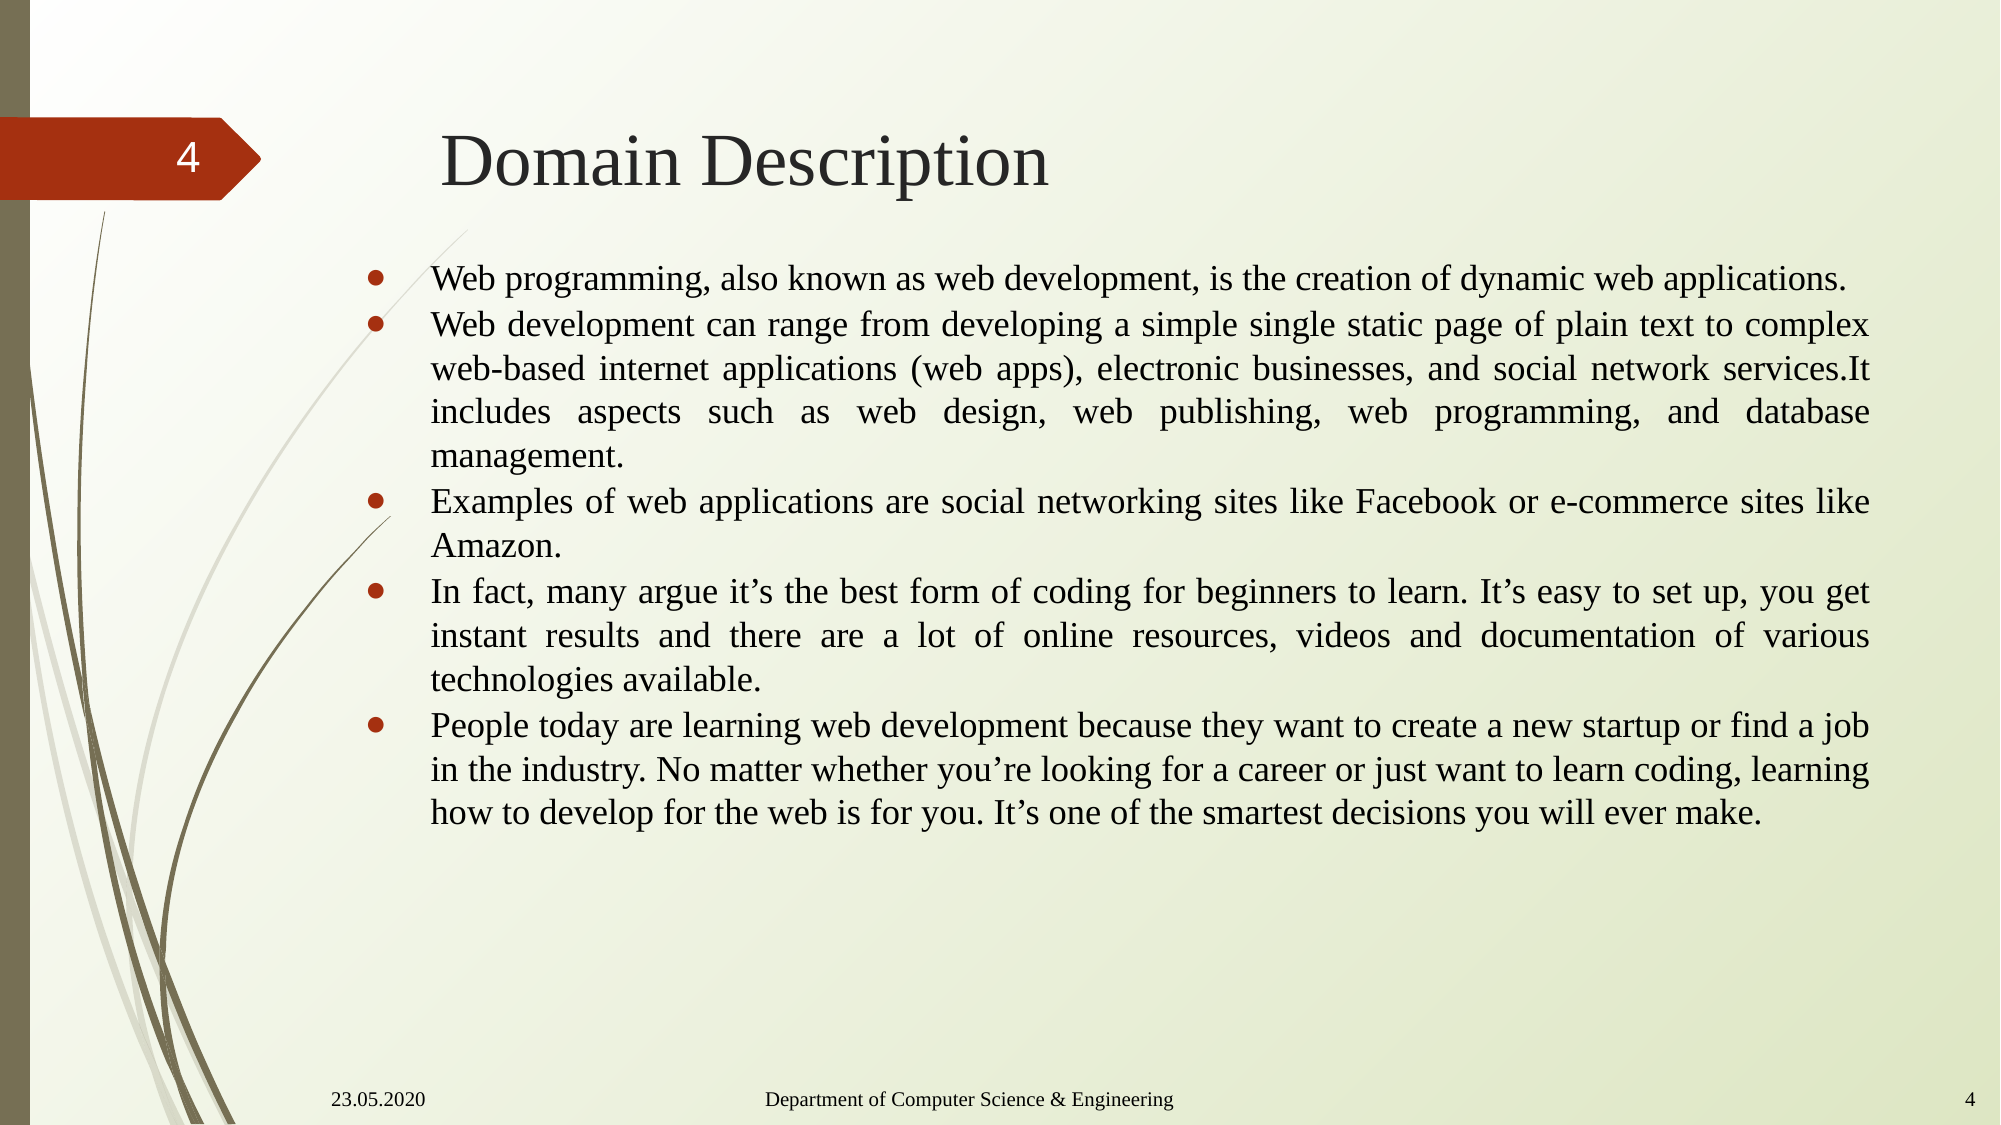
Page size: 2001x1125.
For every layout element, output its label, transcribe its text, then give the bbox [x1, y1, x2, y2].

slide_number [252, 1067, 441, 1125]
slide_number 4 [87, 129, 216, 190]
list Web programming, also known as web development, is the creation of dynamic web applications. Web development can range from developing a simple single static page of plain text to complex web-based internet applications (web apps), electronic businesses, and social network services.It includes aspects such as web design, web publishing, web programming, and database management. Examples of web applications are social networking sites like Facebook or e-commerce sites like Amazon. In fact, many argue it’s the best form of coding for beginners to learn. It’s easy to set up, you get instant results and there are a lot of online resources, videos and documentation of various technologies available. People today are learning web development because they want to create a new startup or find a job in the industry. No matter whether you’re looking for a career or just want to learn coding, learning how to develop for the web is for you. It’s one of the smartest decisions you will ever make. [346, 246, 1888, 929]
title Domain Description [425, 102, 1888, 246]
footer Department of Computer Science & Engineering 4 [750, 1068, 2000, 1125]
